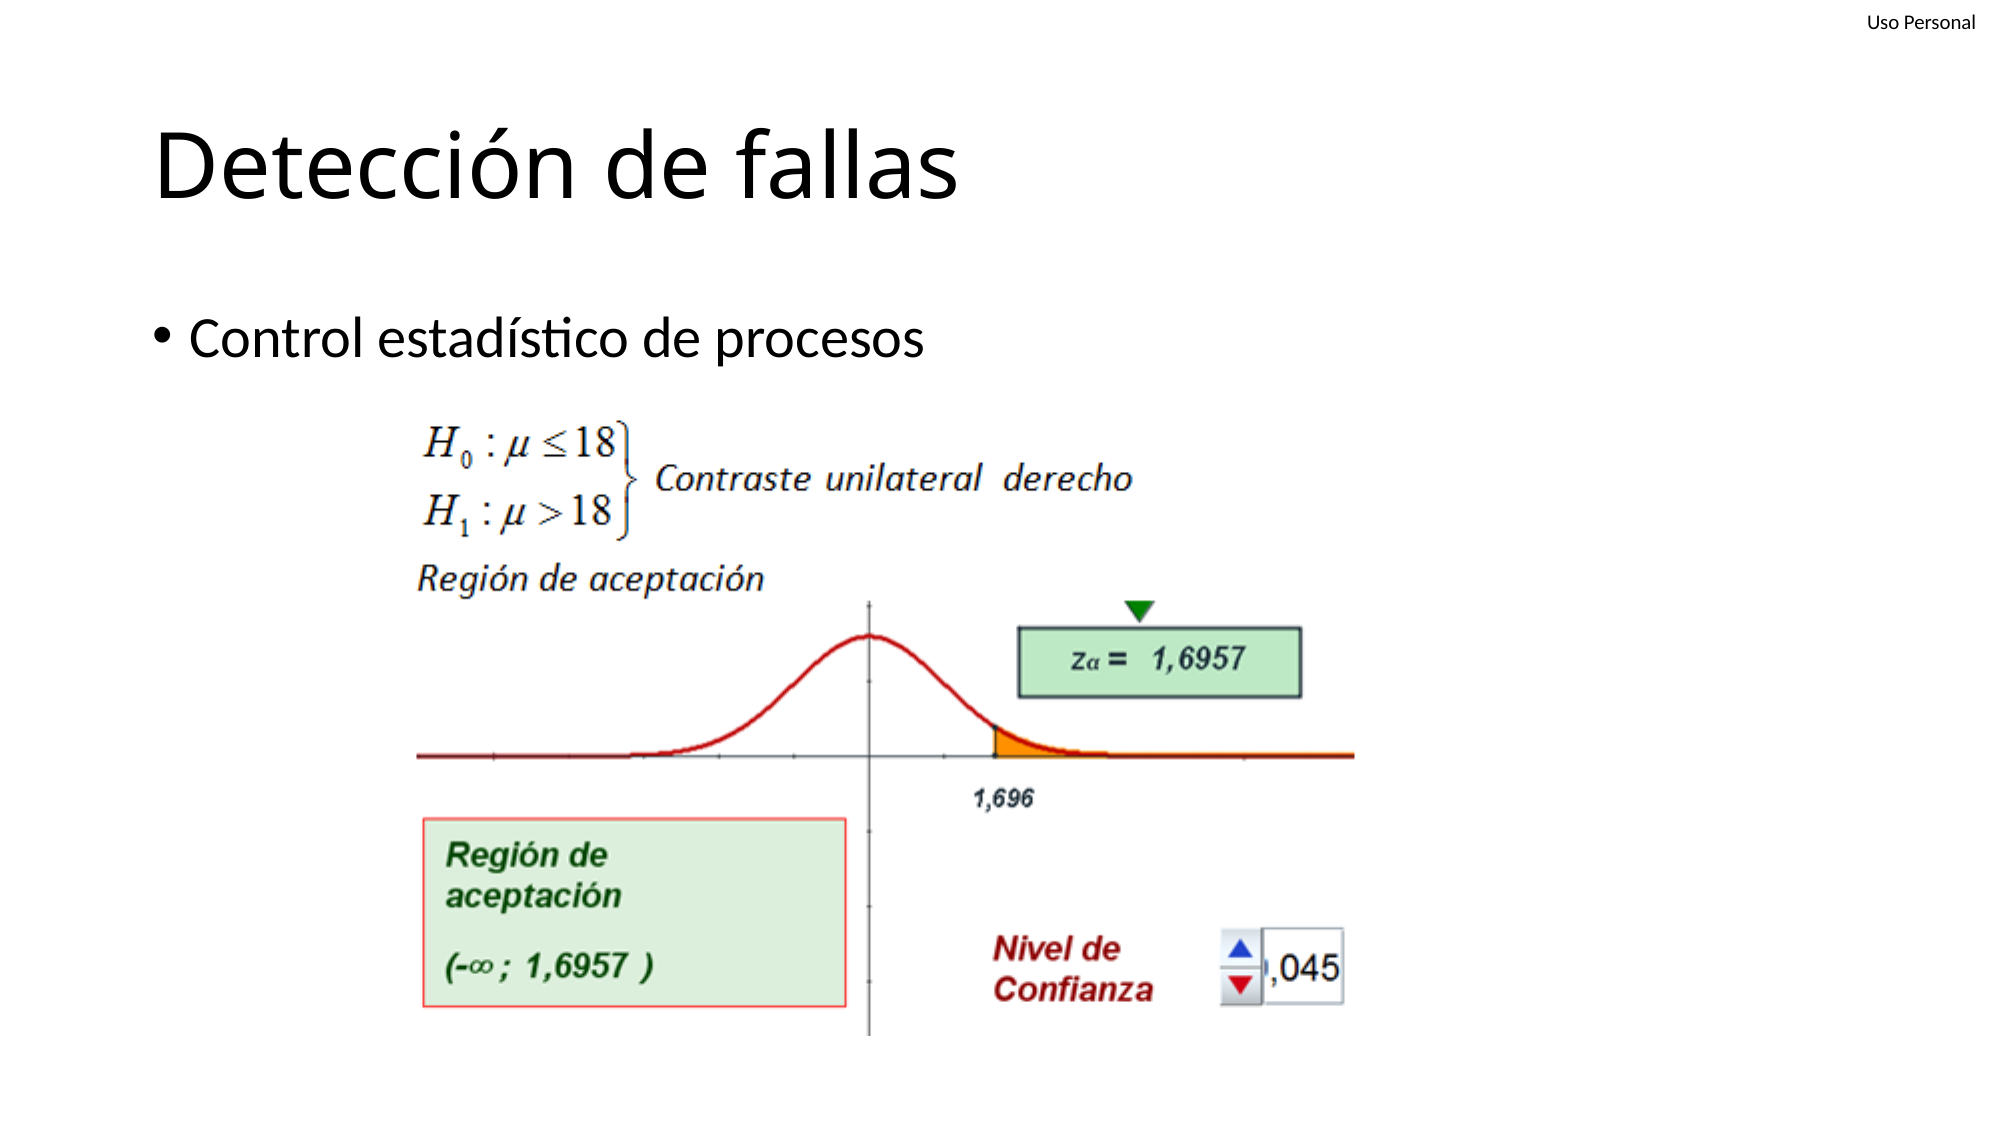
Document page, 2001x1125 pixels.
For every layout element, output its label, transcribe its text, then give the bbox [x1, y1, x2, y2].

picture [404, 413, 1595, 1036]
title Detección de fallas [137, 59, 1863, 278]
list Control estadístico de procesos [137, 299, 1863, 1014]
